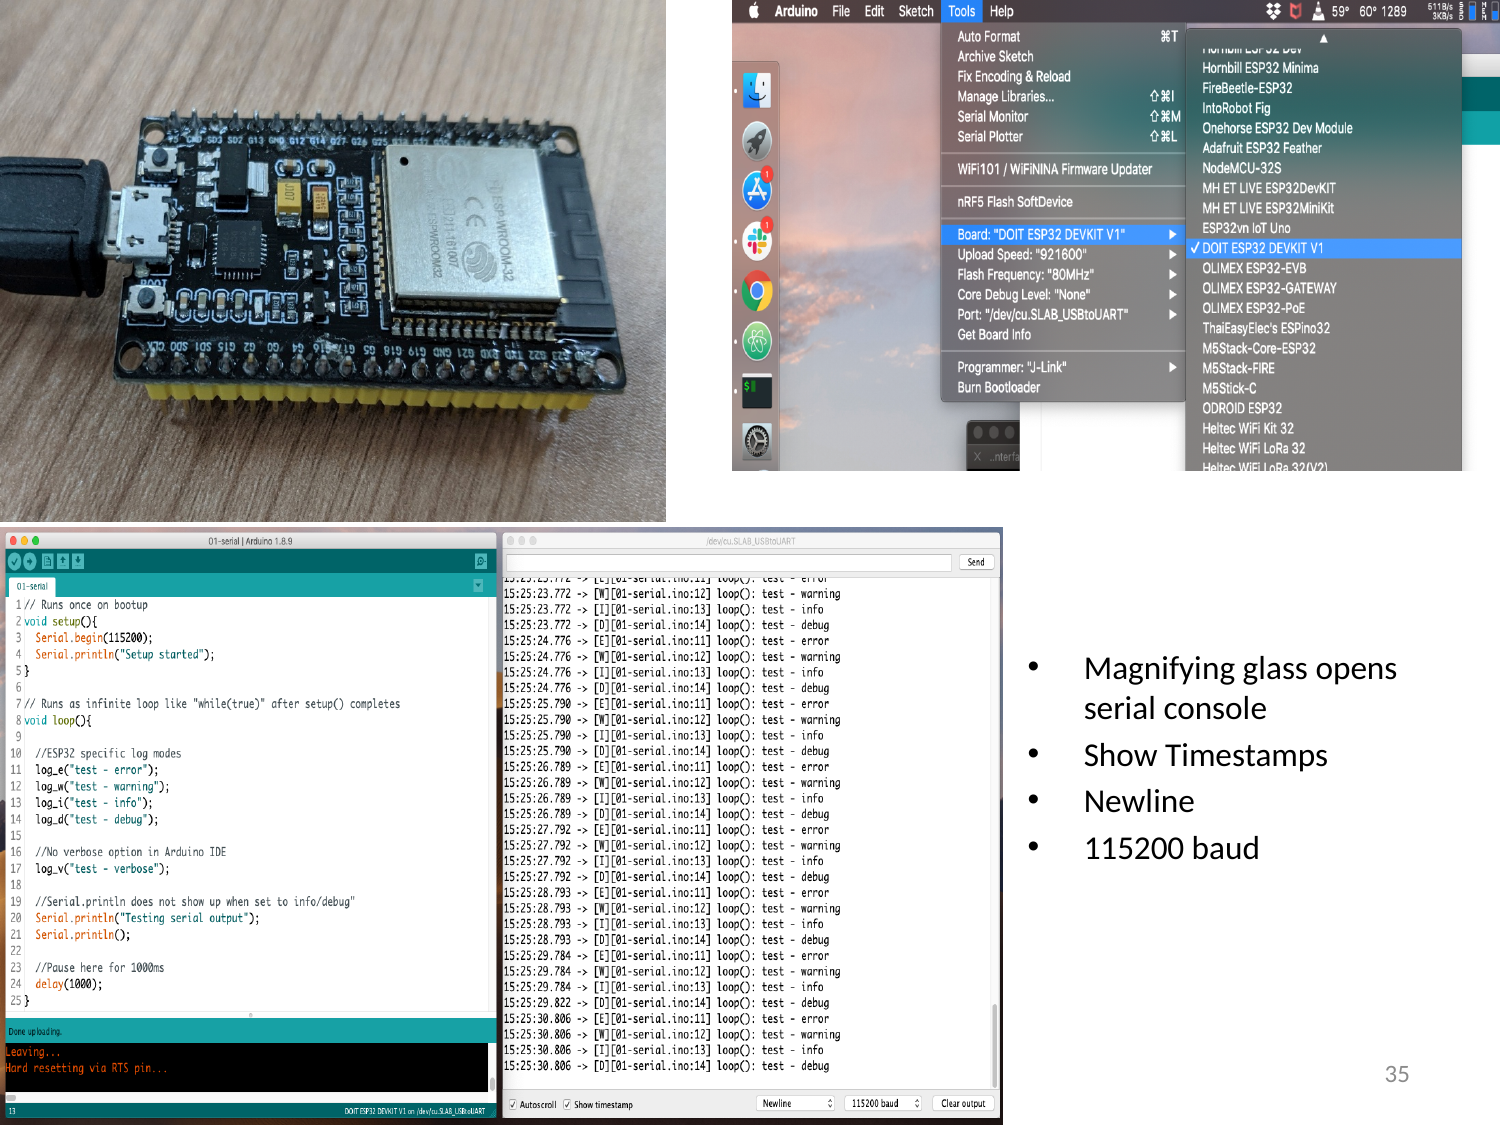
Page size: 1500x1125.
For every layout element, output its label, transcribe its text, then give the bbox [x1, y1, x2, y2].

picture [0, 0, 666, 522]
picture [0, 527, 1003, 1125]
slide_number 35 [1074, 1042, 1425, 1103]
picture [731, 0, 1500, 471]
list Magnifying glass opens serial console Show Timestamps Newline 115200 baud [1012, 638, 1470, 884]
